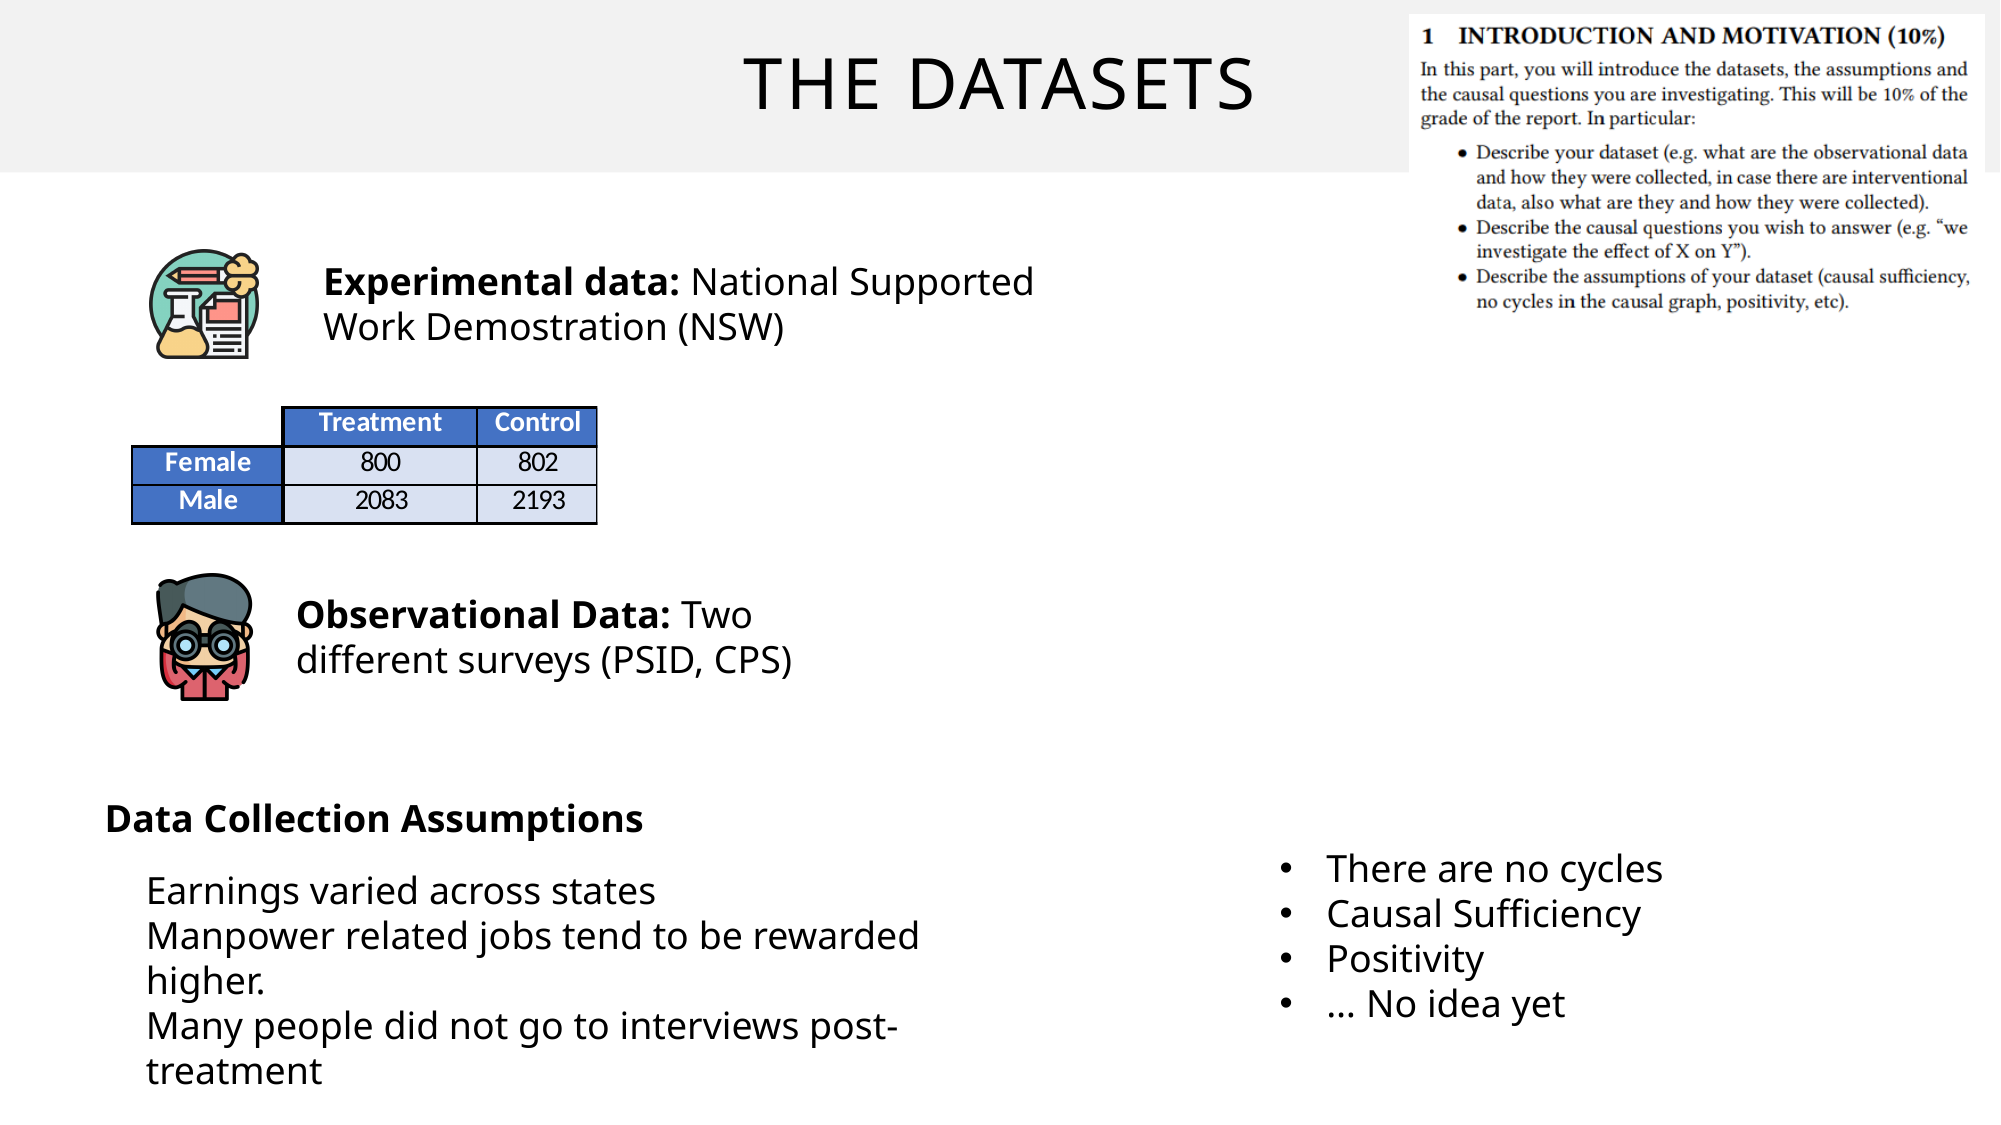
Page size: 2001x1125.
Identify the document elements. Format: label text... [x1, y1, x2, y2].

text_box Data Collection Assumptions [89, 787, 665, 848]
text_box There are no cycles Causal Sufficiency Positivity … No idea yet [1264, 837, 1886, 1033]
picture [140, 573, 269, 701]
text_box Observational Data: Two different surveys (PSID, CPS) [281, 583, 905, 689]
text_box Experimental data: National Supported Work Demostration (NSW) [308, 250, 1102, 356]
title THE DATASETS [0, 0, 2000, 173]
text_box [131, 406, 600, 527]
picture [149, 249, 259, 359]
text_box Earnings varied across states Manpower related jobs tend to be rewarded higher. Many people did not go to interviews post-treatment [131, 859, 1055, 1125]
picture [1409, 14, 1985, 318]
